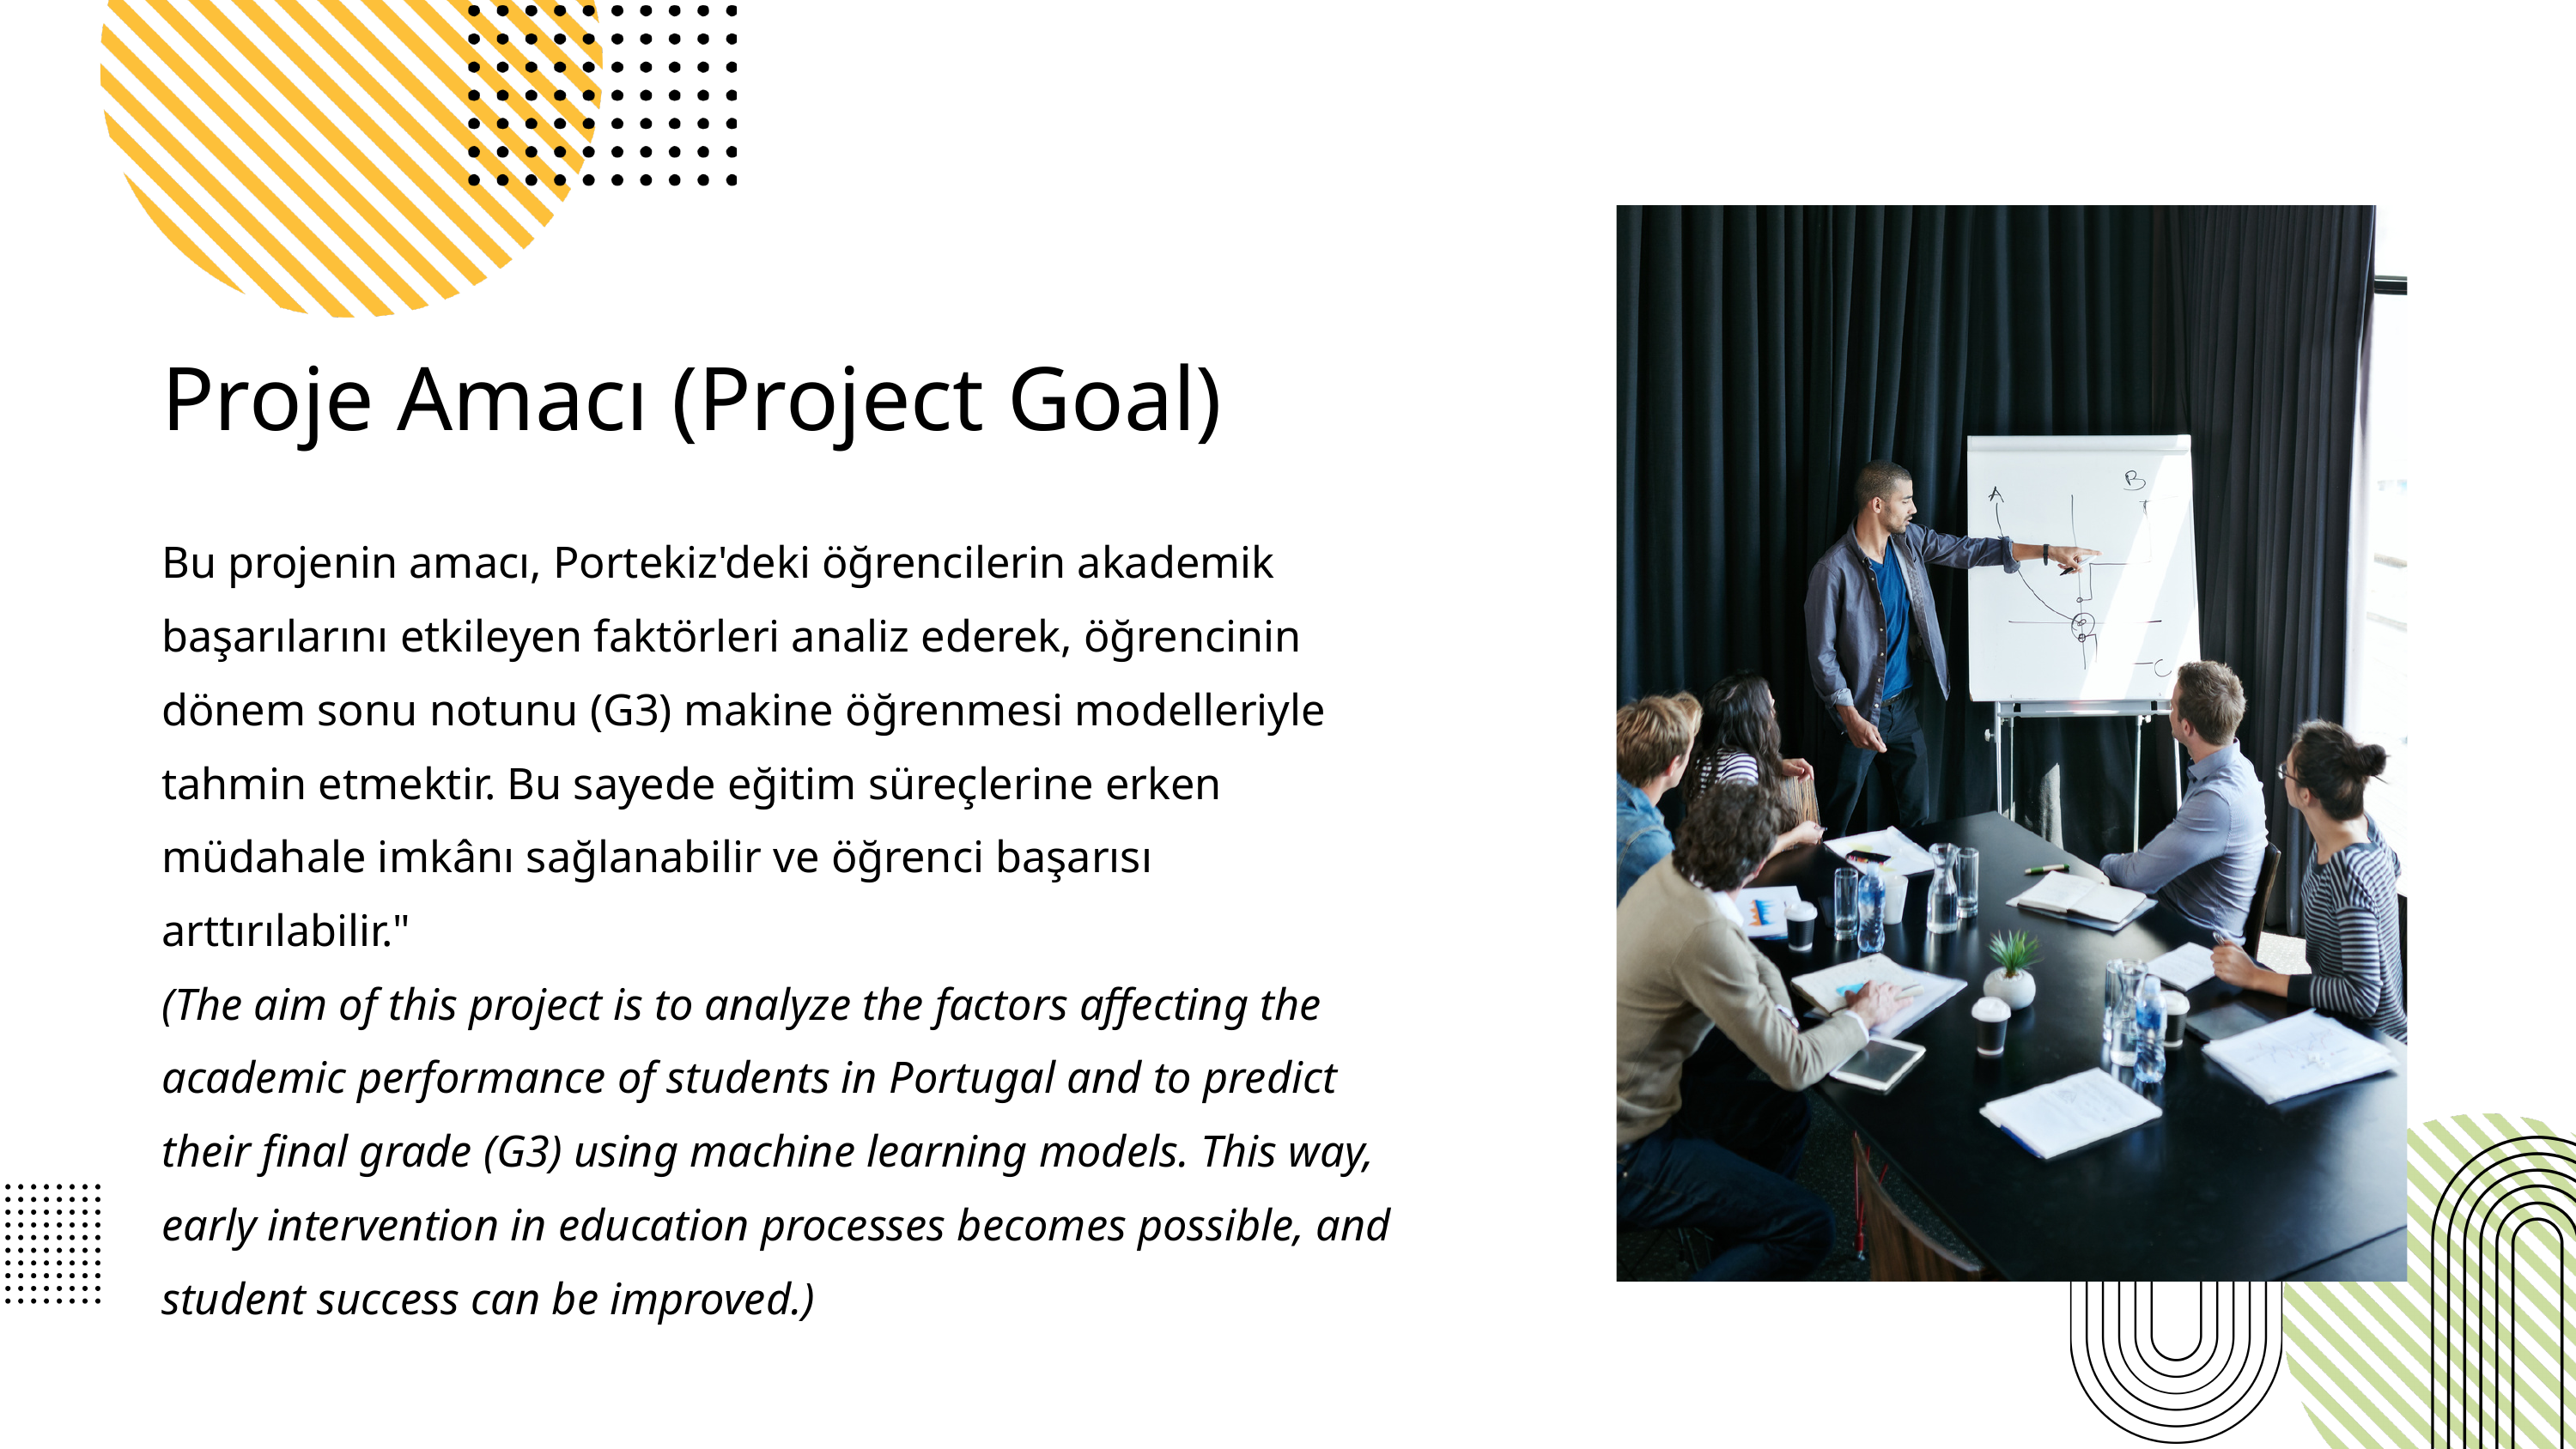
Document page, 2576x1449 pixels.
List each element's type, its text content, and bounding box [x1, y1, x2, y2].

text_box [1616, 205, 2408, 1282]
text_box [100, 0, 603, 318]
text_box Proje Amacı (Project Goal) [161, 325, 1324, 448]
text_box [2431, 1136, 2576, 1449]
text_box [468, 0, 738, 186]
text_box [0, 1184, 100, 1304]
text_box [2282, 1113, 2576, 1449]
text_box Bu projenin amacı, Portekiz'deki öğrencilerin akademik başarılarını etkileyen faktörleri analiz ederek, öğrencinin dönem sonu notunu (G3) makine öğrenmesi modelleriyle tahmin etmektir. Bu sayede eğitim süreçlerine erken müdahale imkânı sağlanabilir ve öğrenci başarısı arttırılabilir." (The aim of this project is to analyze the factors affecting the academic performance of students in Portugal and to predict their final grade (G3) using machine learning models. This way, early intervention in education processes becomes possible, and student success can be improved.) [161, 513, 1414, 1323]
text_box [2069, 1282, 2283, 1444]
